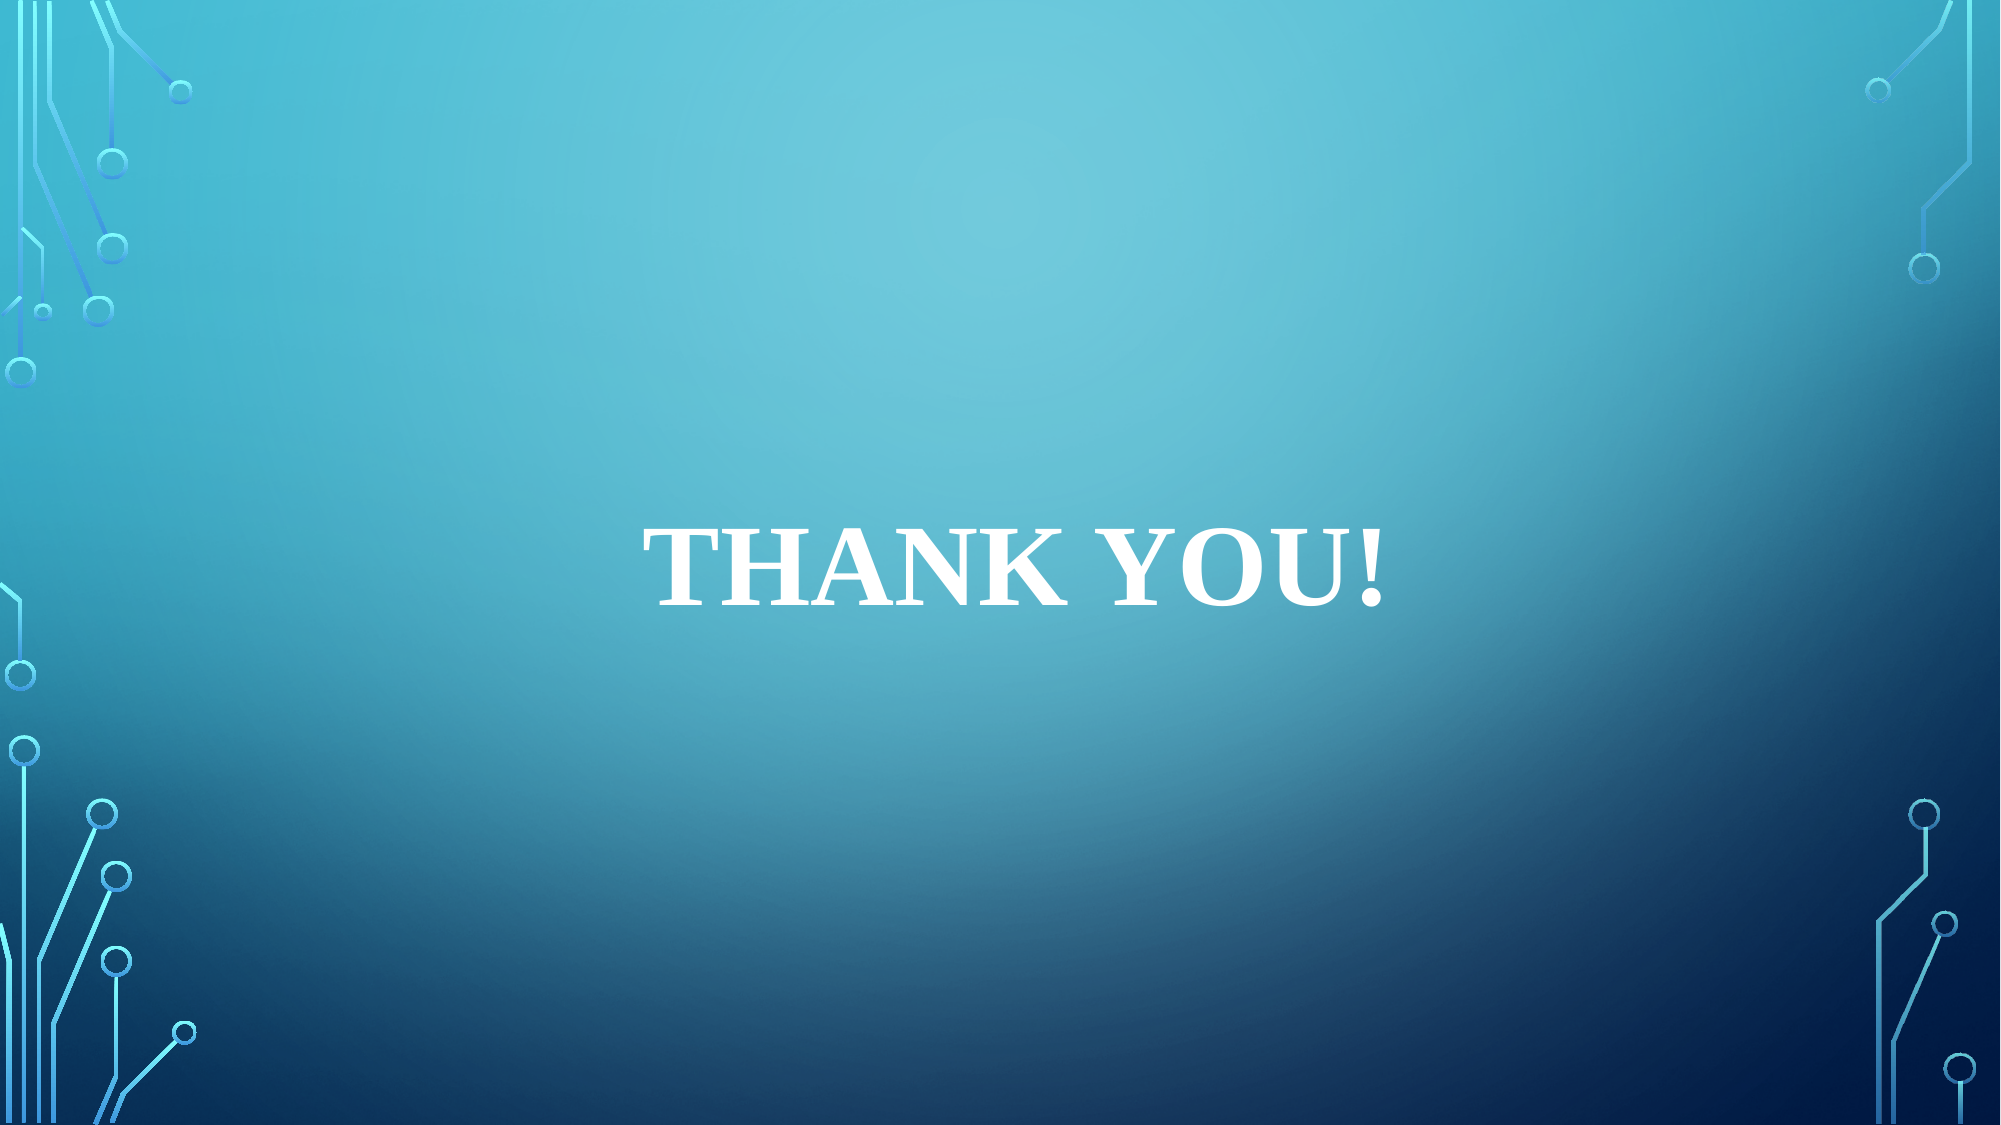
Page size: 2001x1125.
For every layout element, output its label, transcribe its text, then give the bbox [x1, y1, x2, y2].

list THANK YOU! [204, 453, 1830, 638]
